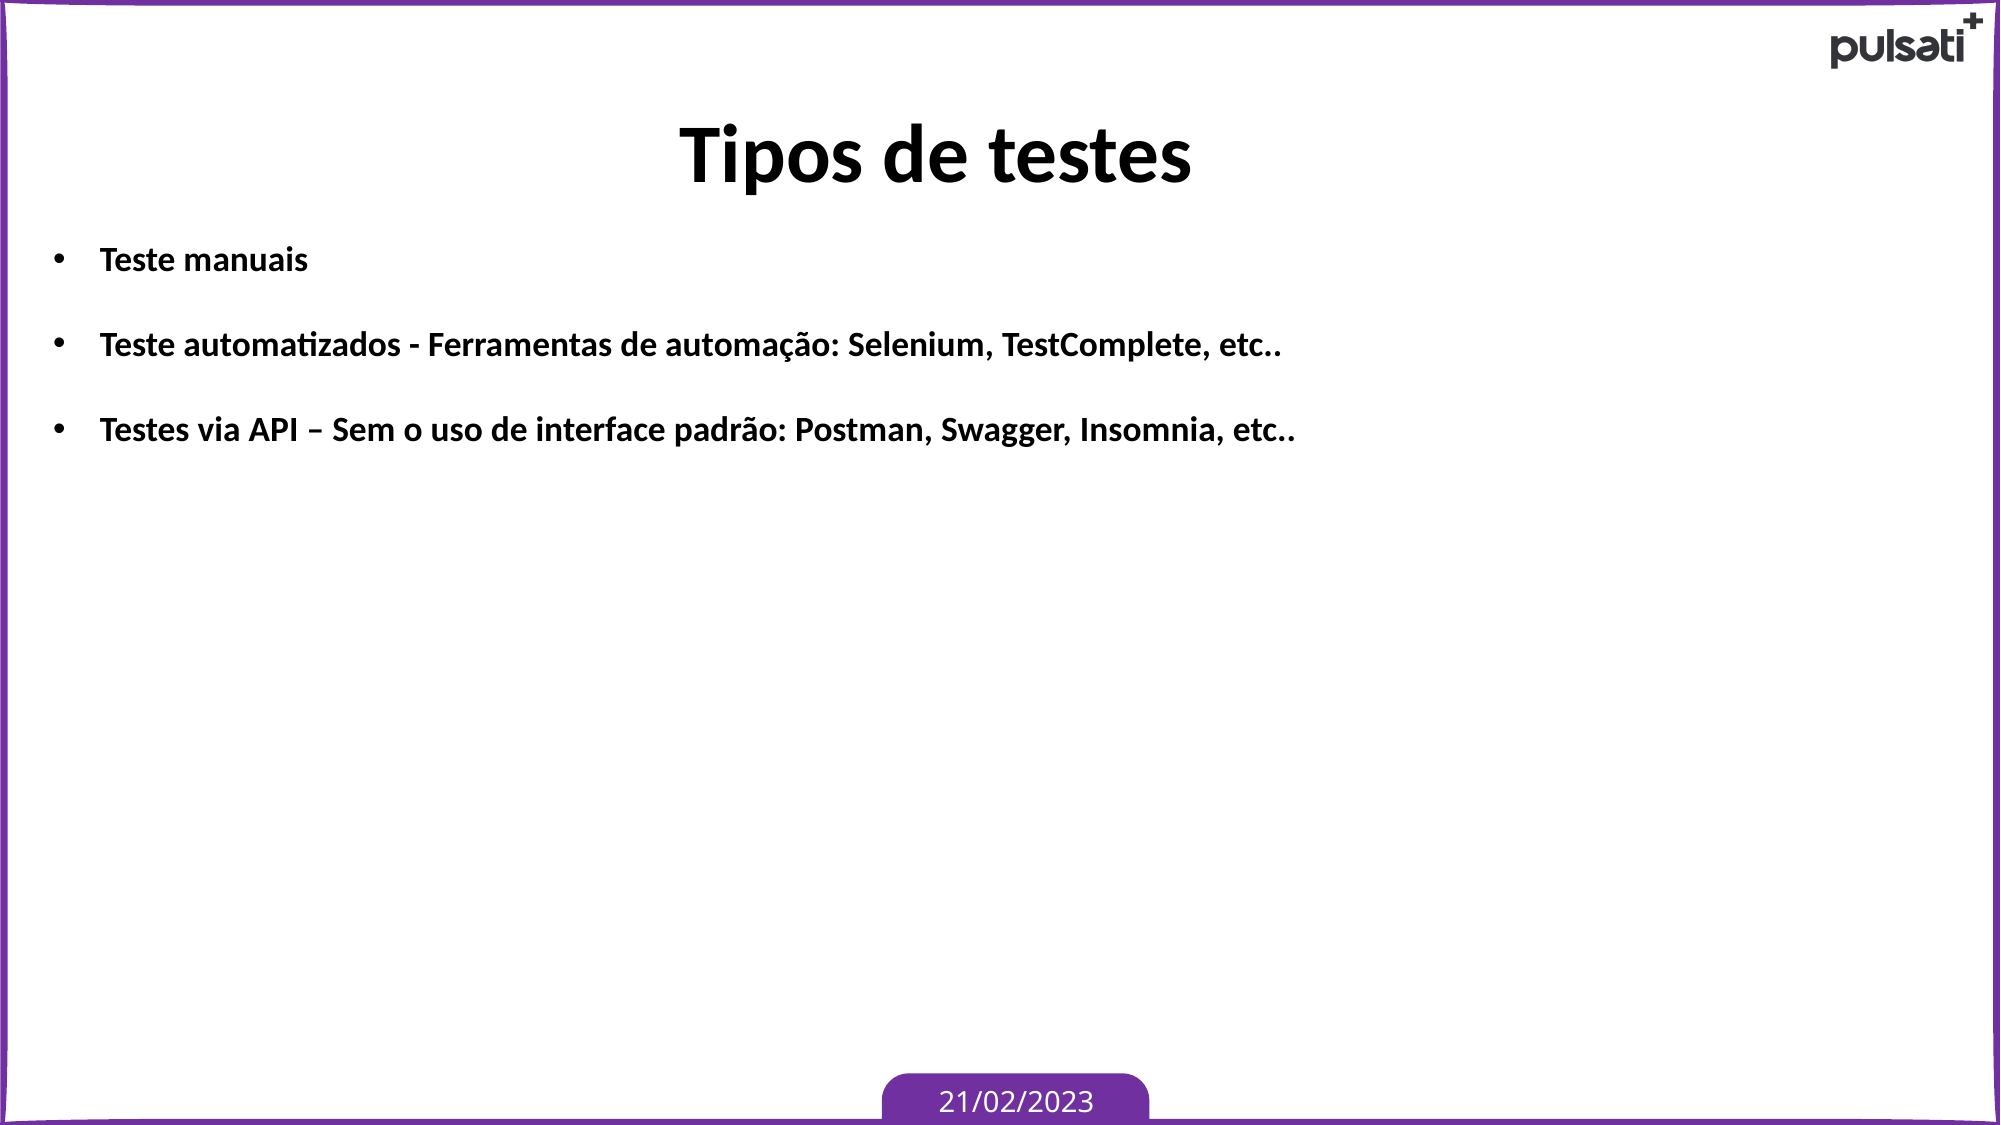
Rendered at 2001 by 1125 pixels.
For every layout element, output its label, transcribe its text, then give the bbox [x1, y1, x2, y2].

text_box [0, 1117, 2000, 1125]
text_box 21/02/2023 [851, 1076, 1159, 1117]
text_box Tipos de testes [346, 91, 1526, 207]
text_box Teste manuais Teste automatizados - Ferramentas de automação: Selenium, TestComplete, etc.. Testes via API – Sem o uso de interface padrão: Postman, Swagger, Insomnia, etc.. [38, 229, 1968, 457]
text_box [1992, 0, 2000, 1121]
text_box [5, 0, 1995, 7]
picture [1828, 10, 1986, 71]
text_box [0, 0, 9, 1121]
text_box [895, 1072, 1137, 1076]
